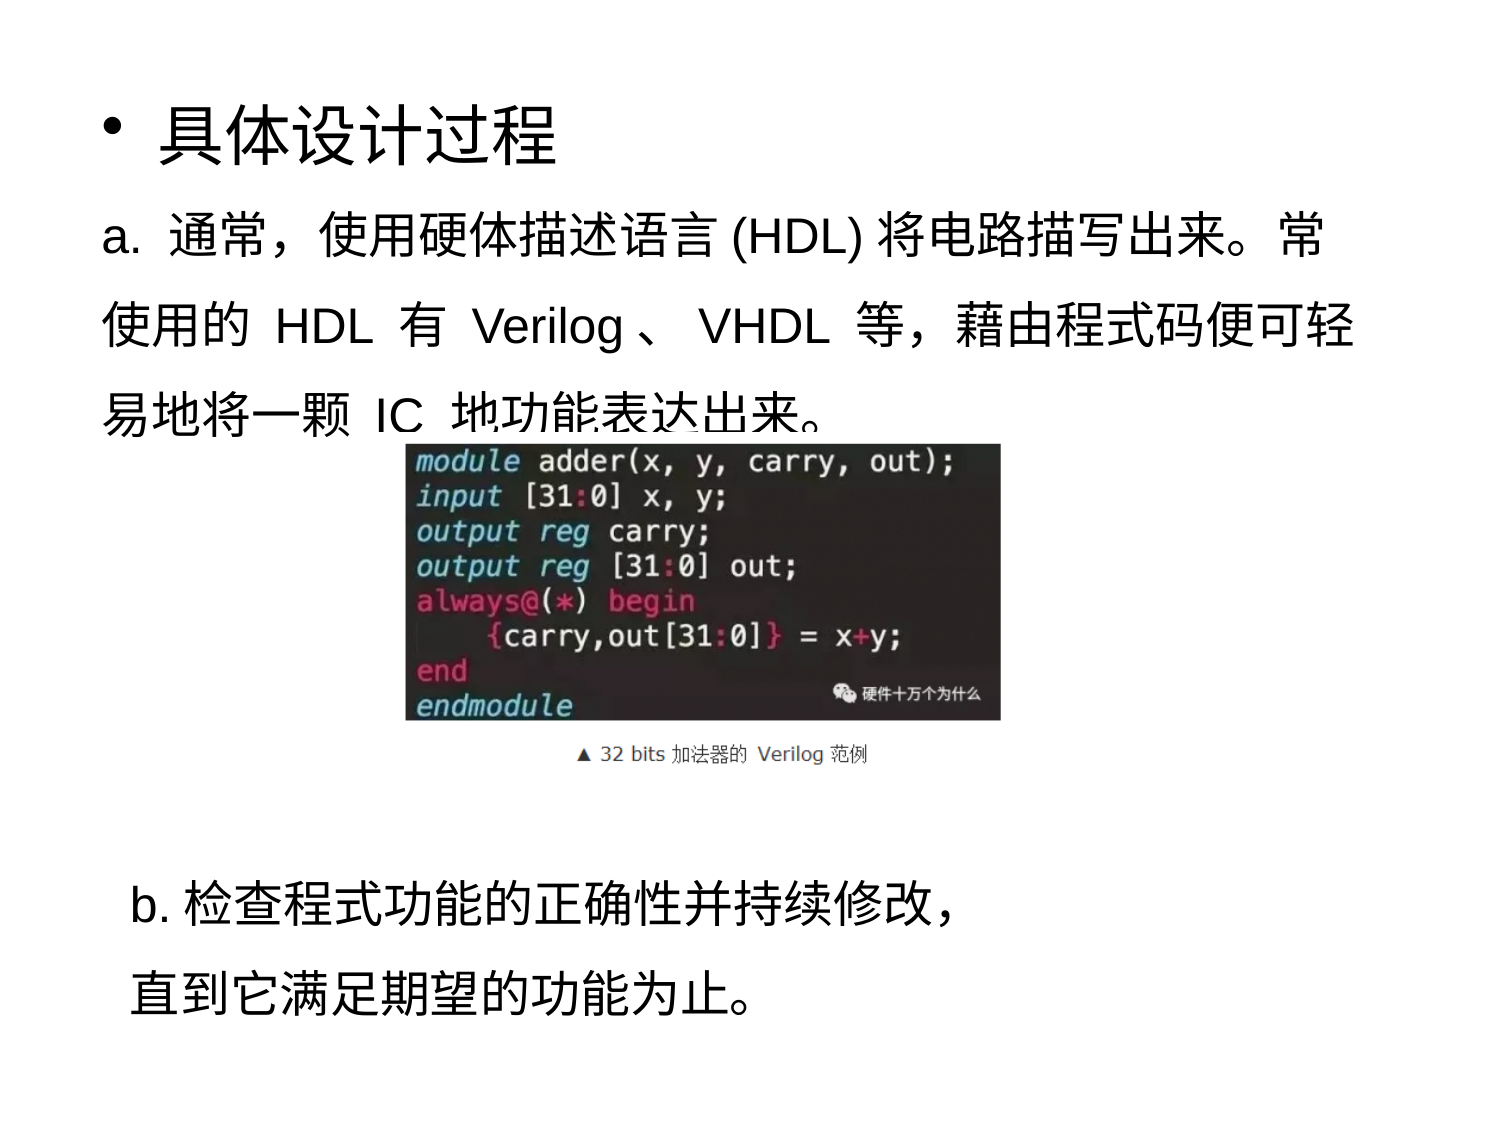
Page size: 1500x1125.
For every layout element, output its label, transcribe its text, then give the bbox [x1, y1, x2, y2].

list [364, 432, 1027, 773]
text_box b.检查程式功能的正确性并持续修改， 直到它满足期望的功能为止。 [115, 834, 999, 1030]
list 具体设计过程 a. 通常，使用硬体描述语言(HDL)将电路描写出来。常使用的 HDL 有 Verilog、VHDL 等，藉由程式码便可轻易地将一颗 IC 地功能表达出来。 [86, 86, 1381, 421]
